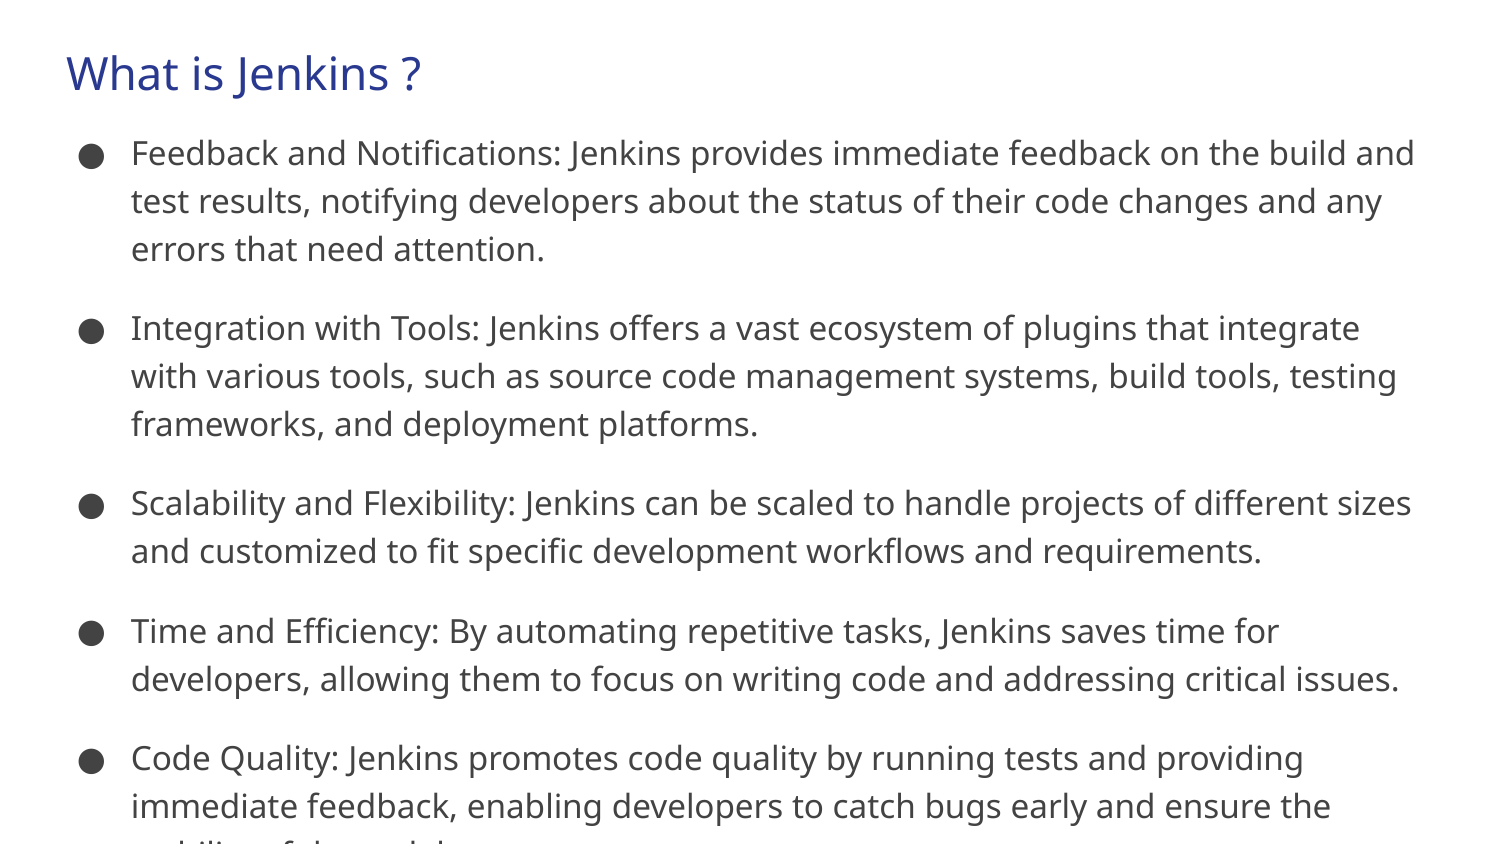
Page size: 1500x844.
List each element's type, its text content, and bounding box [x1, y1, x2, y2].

text_box Feedback and Notifications: Jenkins provides immediate feedback on the build and test results, notifying developers about the status of their code changes and any errors that need attention. Integration with Tools: Jenkins offers a vast ecosystem of plugins that integrate with various tools, such as source code management systems, build tools, testing frameworks, and deployment platforms. Scalability and Flexibility: Jenkins can be scaled to handle projects of different sizes and customized to fit specific development workflows and requirements. Time and Efficiency: By automating repetitive tasks, Jenkins saves time for developers, allowing them to focus on writing code and addressing critical issues. Code Quality: Jenkins promotes code quality by running tests and providing immediate feedback, enabling developers to catch bugs early and ensure the stability of the codebase. [40, 109, 1439, 844]
title What is Jenkins ? [51, 29, 1449, 130]
